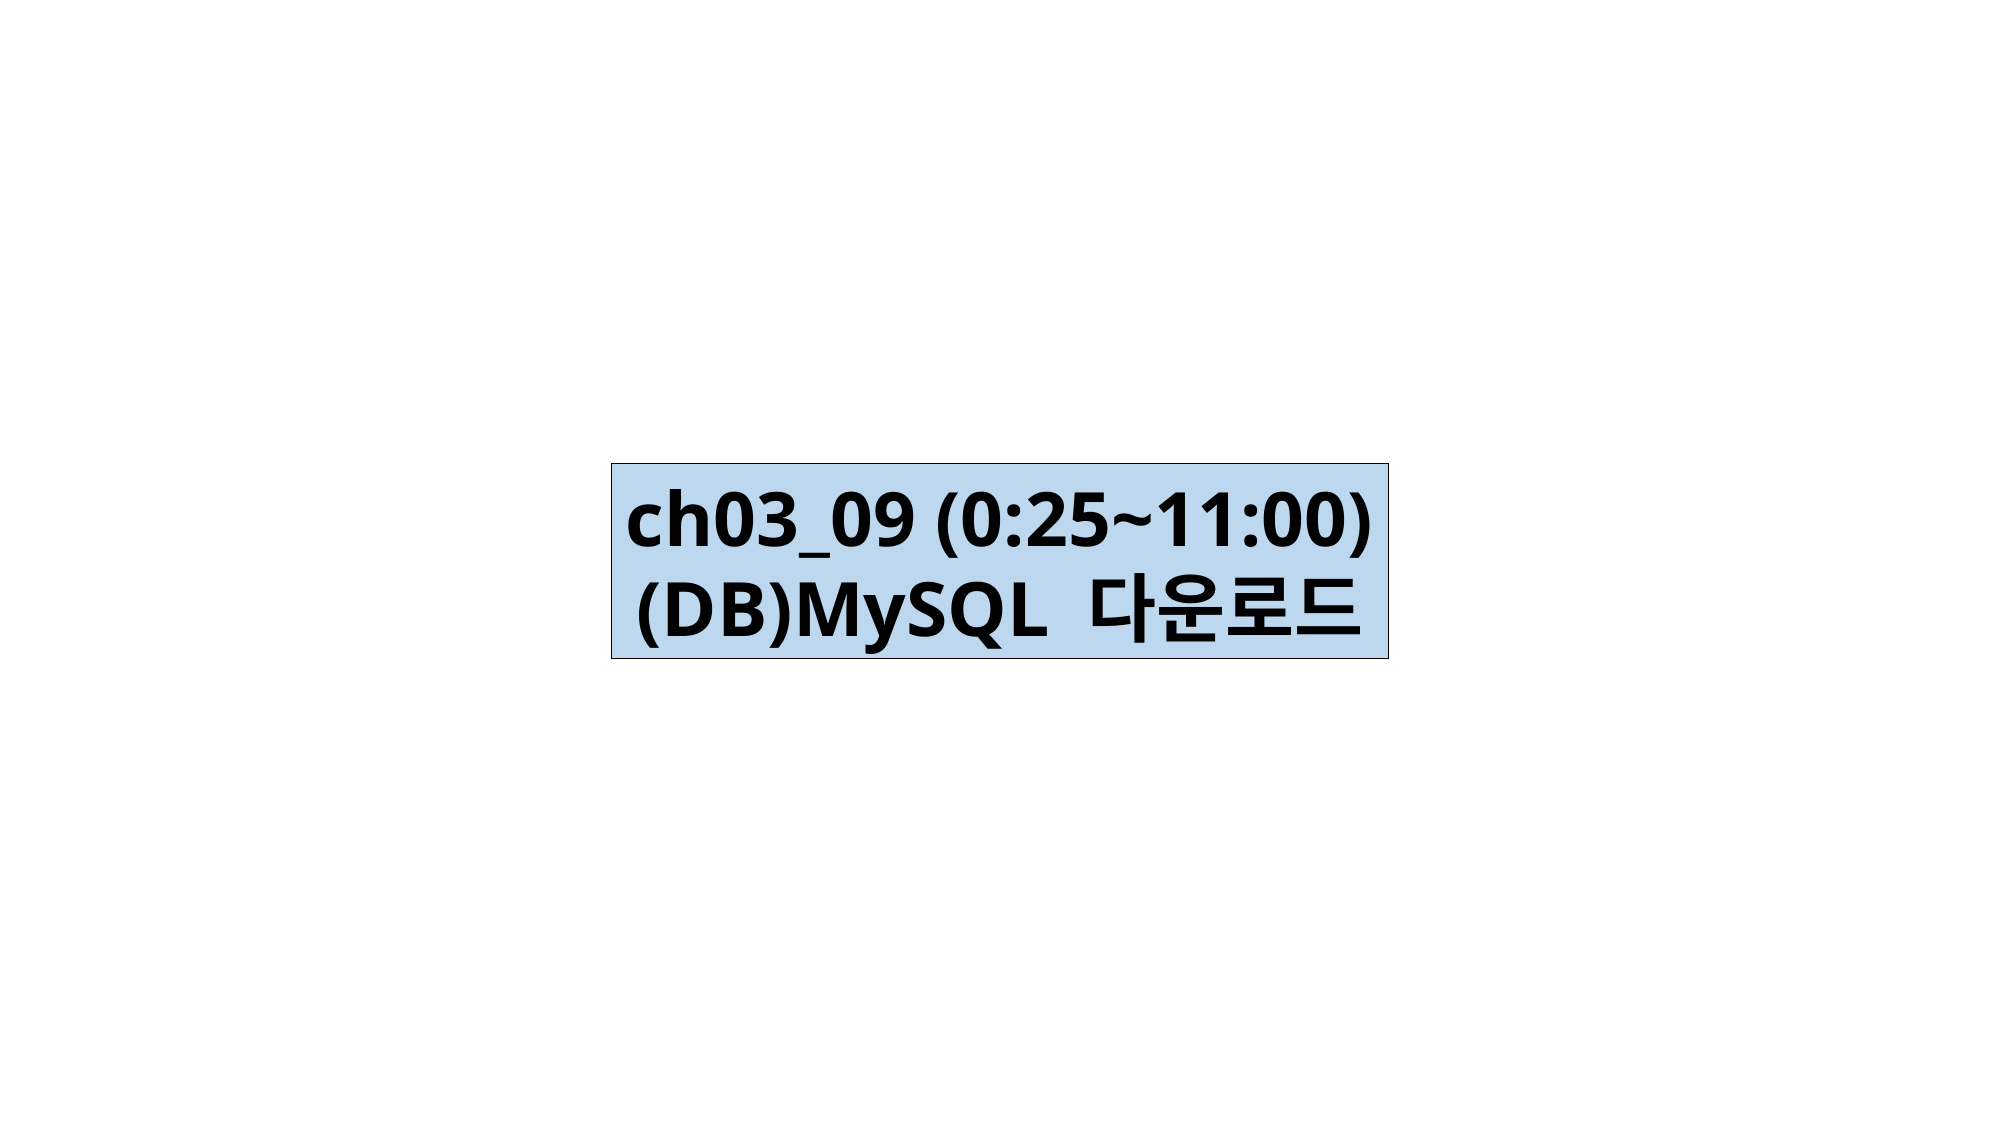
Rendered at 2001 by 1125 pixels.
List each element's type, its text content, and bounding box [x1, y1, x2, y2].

text_box ch03_09 (0:25~11:00) (DB)MySQL 다운로드 [611, 463, 1389, 659]
